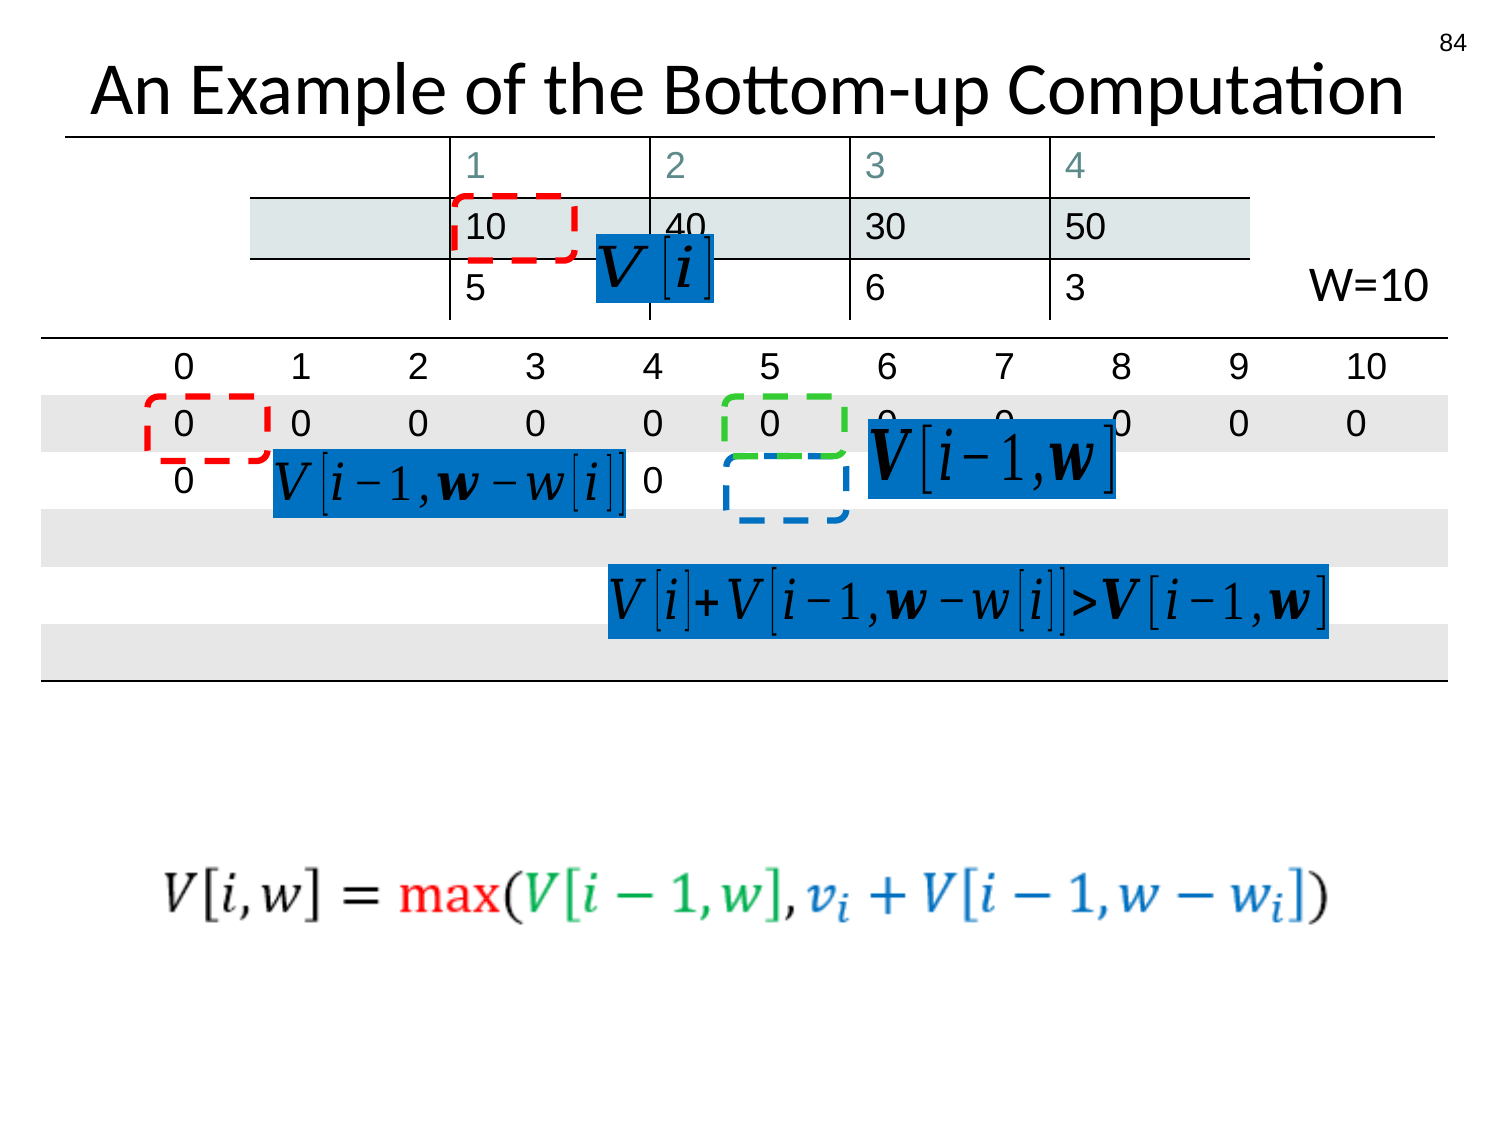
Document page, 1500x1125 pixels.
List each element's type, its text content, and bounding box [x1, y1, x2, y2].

text_box [724, 396, 845, 457]
text_box [726, 456, 847, 521]
title An Example of the Bottom-up Computation [75, 20, 1449, 138]
text_box W=10 [1294, 243, 1444, 319]
text_box [147, 396, 268, 461]
slide_number 84 [1131, 18, 1483, 62]
text_box [454, 196, 575, 261]
picture [135, 857, 1358, 931]
